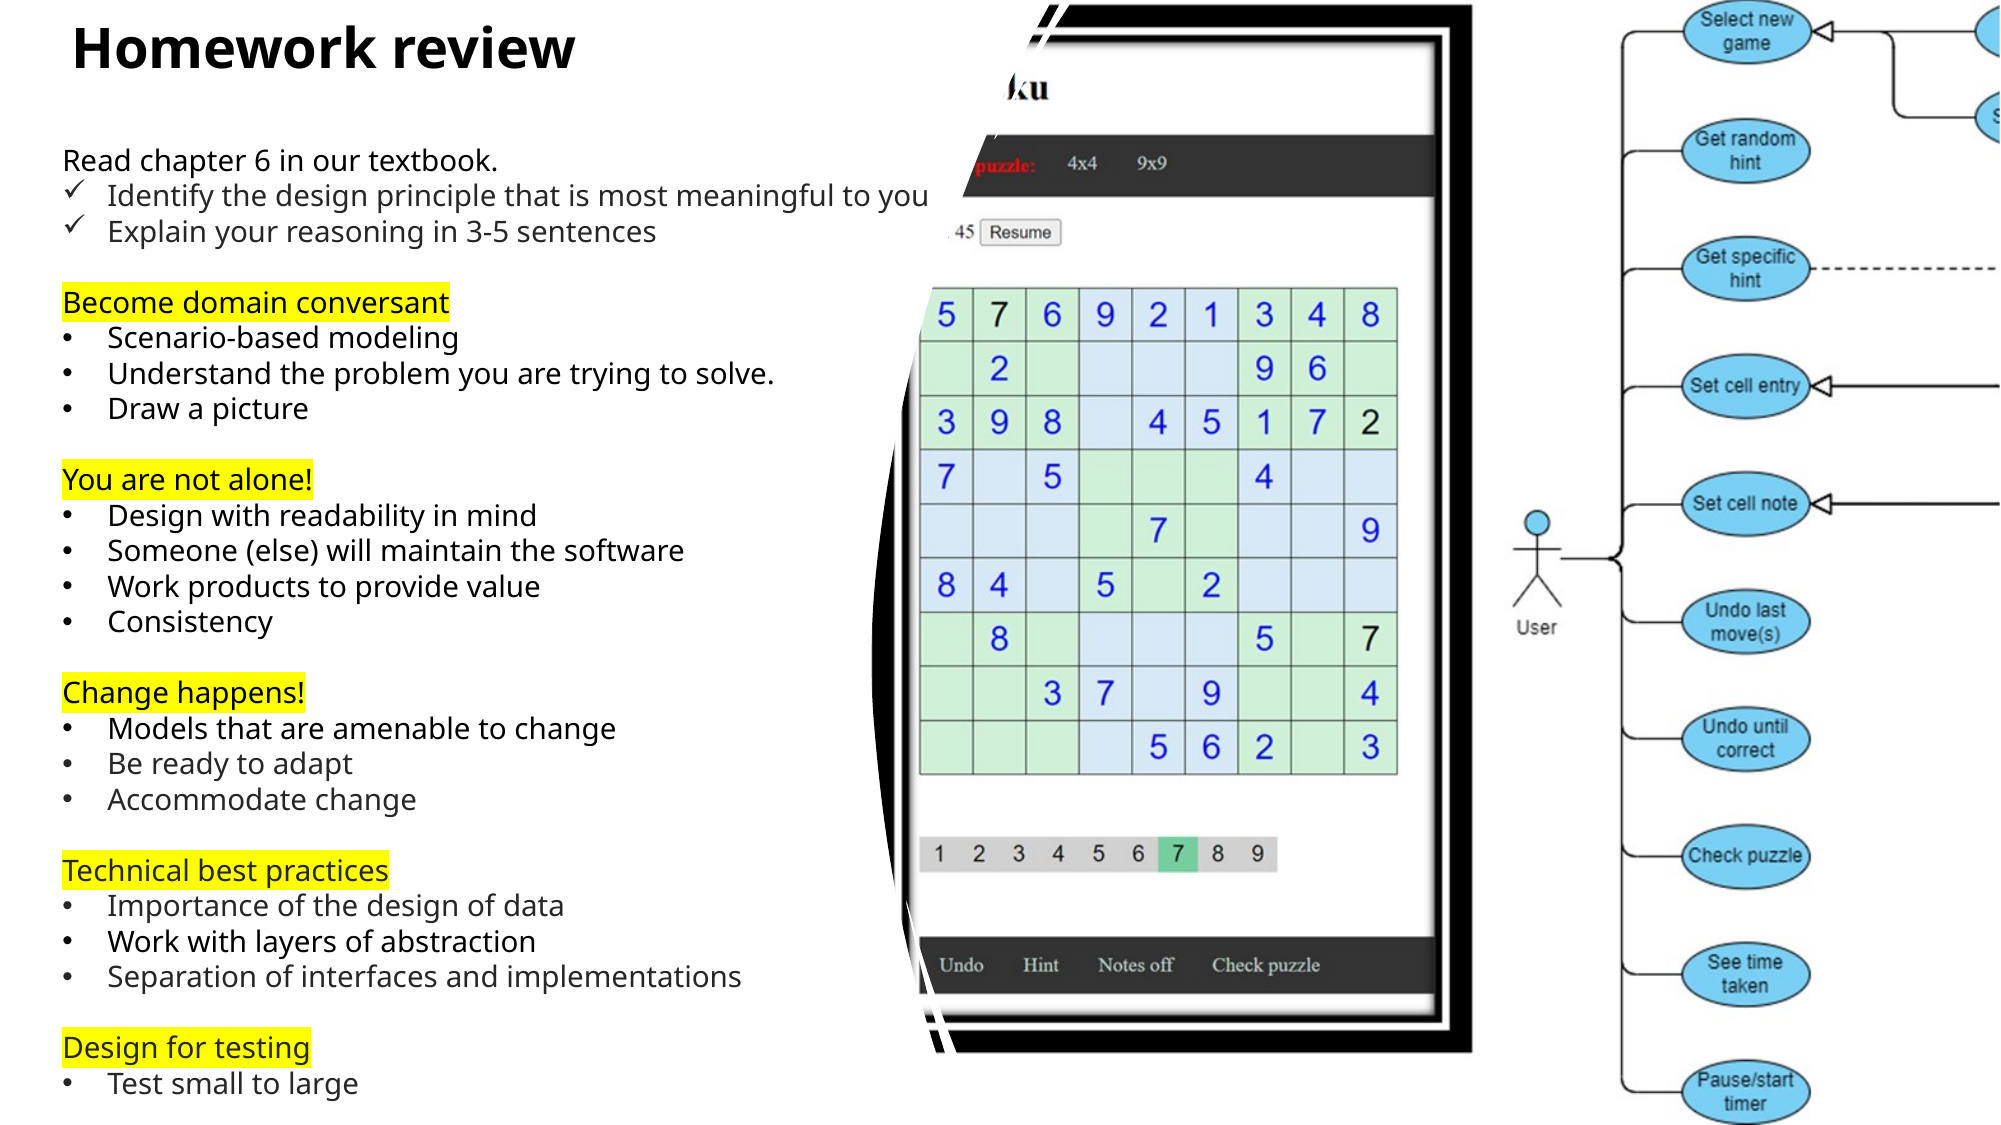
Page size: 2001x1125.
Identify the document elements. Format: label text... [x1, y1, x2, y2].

title Homework review [56, 12, 774, 89]
text_box [0, 0, 871, 1125]
picture [871, 0, 2000, 1125]
text_box Read chapter 6 in our textbook. Identify the design principle that is most meaningful to you Explain your reasoning in 3-5 sentences Become domain conversant Scenario-based modeling Understand the problem you are trying to solve. Draw a picture You are not alone! Design with readability in mind Someone (else) will maintain the software Work products to provide value Consistency Change happens! Models that are amenable to change Be ready to adapt Accommodate change Technical best practices Importance of the design of data Work with layers of abstraction Separation of interfaces and implementations Design for testing Test small to large [47, 134, 871, 1113]
